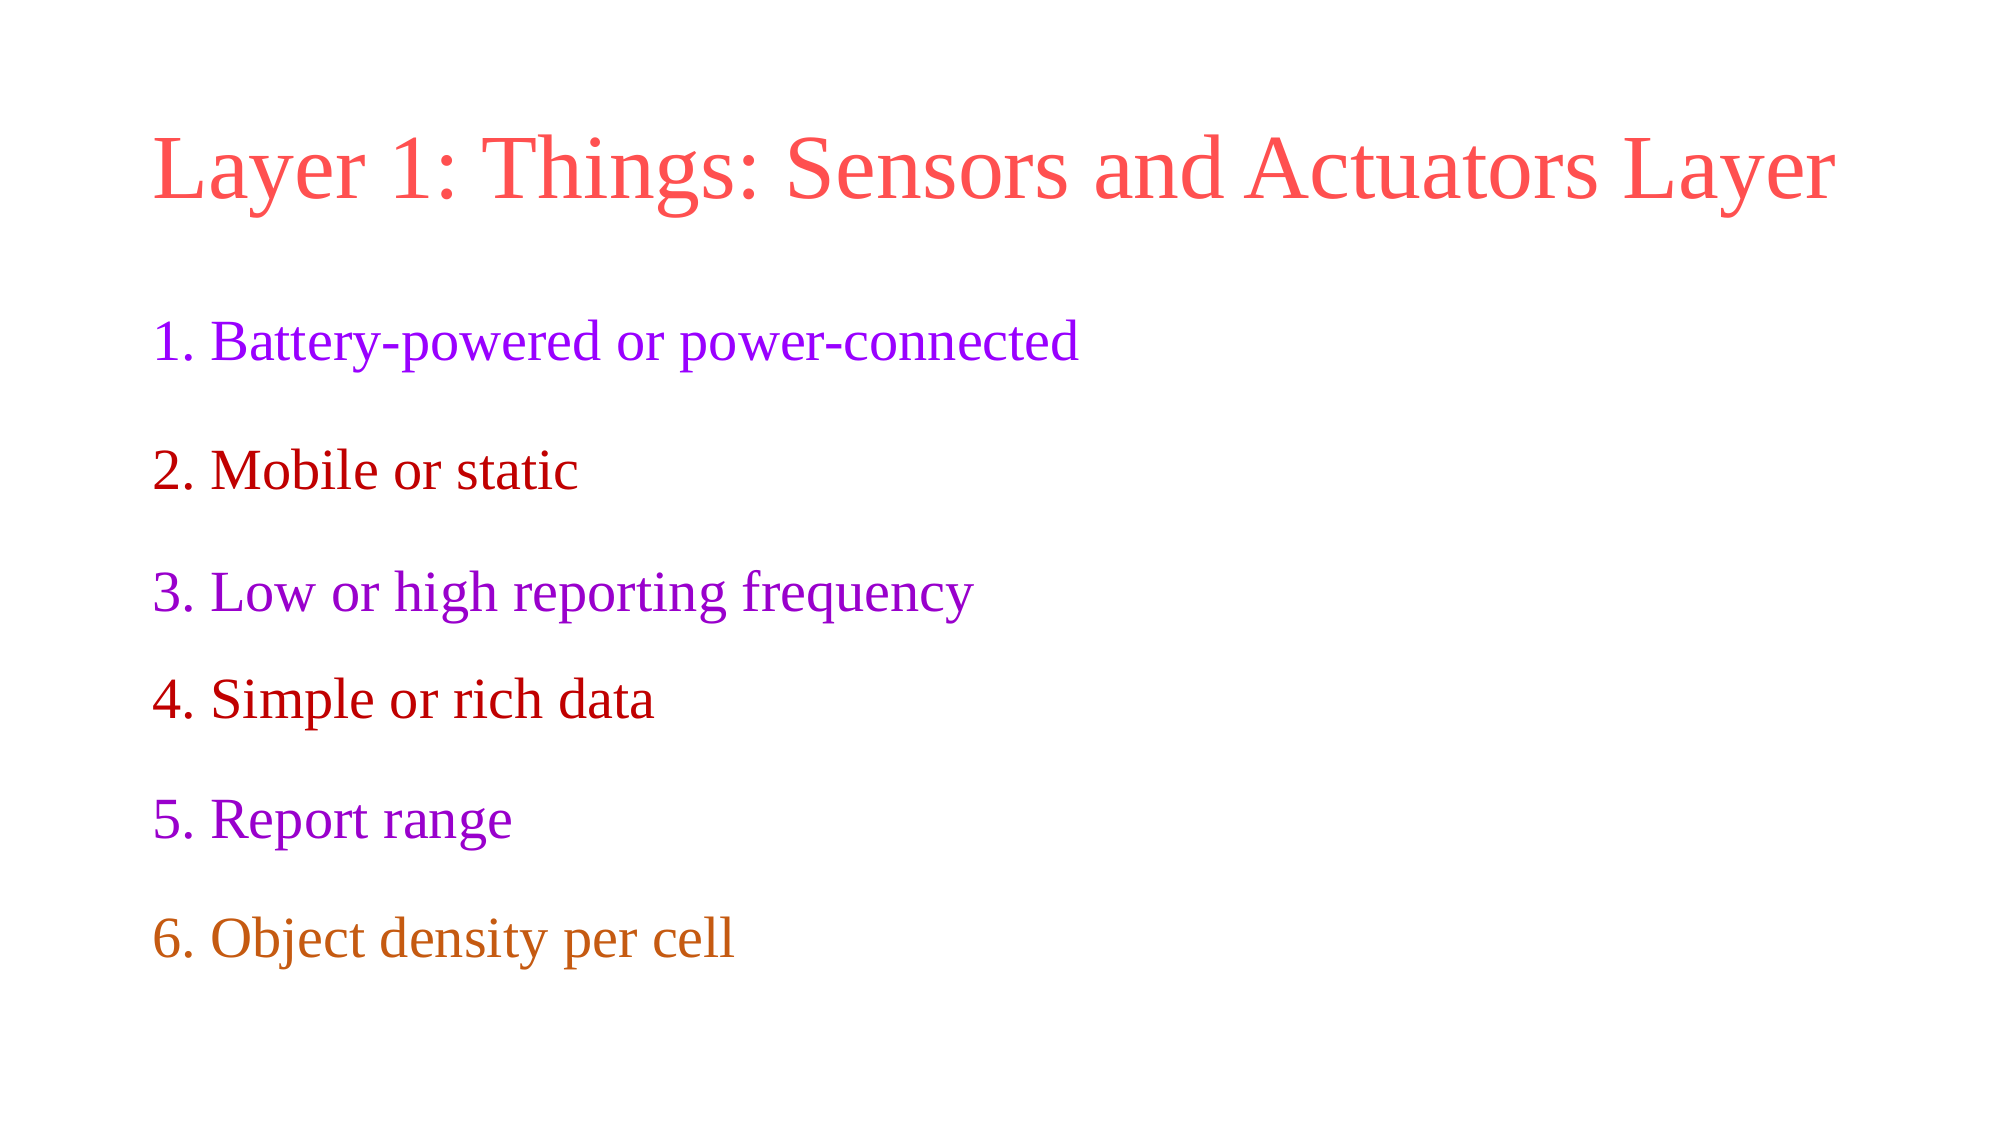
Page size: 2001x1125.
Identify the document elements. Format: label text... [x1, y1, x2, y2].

text_box 2. Mobile or static [137, 423, 1863, 509]
text_box 6. Object density per cell [137, 892, 1863, 977]
text_box 4. Simple or rich data [137, 653, 1442, 739]
title Layer 1: Things: Sensors and Actuators Layer [137, 59, 1863, 278]
text_box 5. Report range [137, 772, 1252, 858]
text_box 3. Low or high reporting frequency [137, 545, 1703, 631]
text_box 1. Battery-powered or power-connected [137, 294, 1117, 380]
